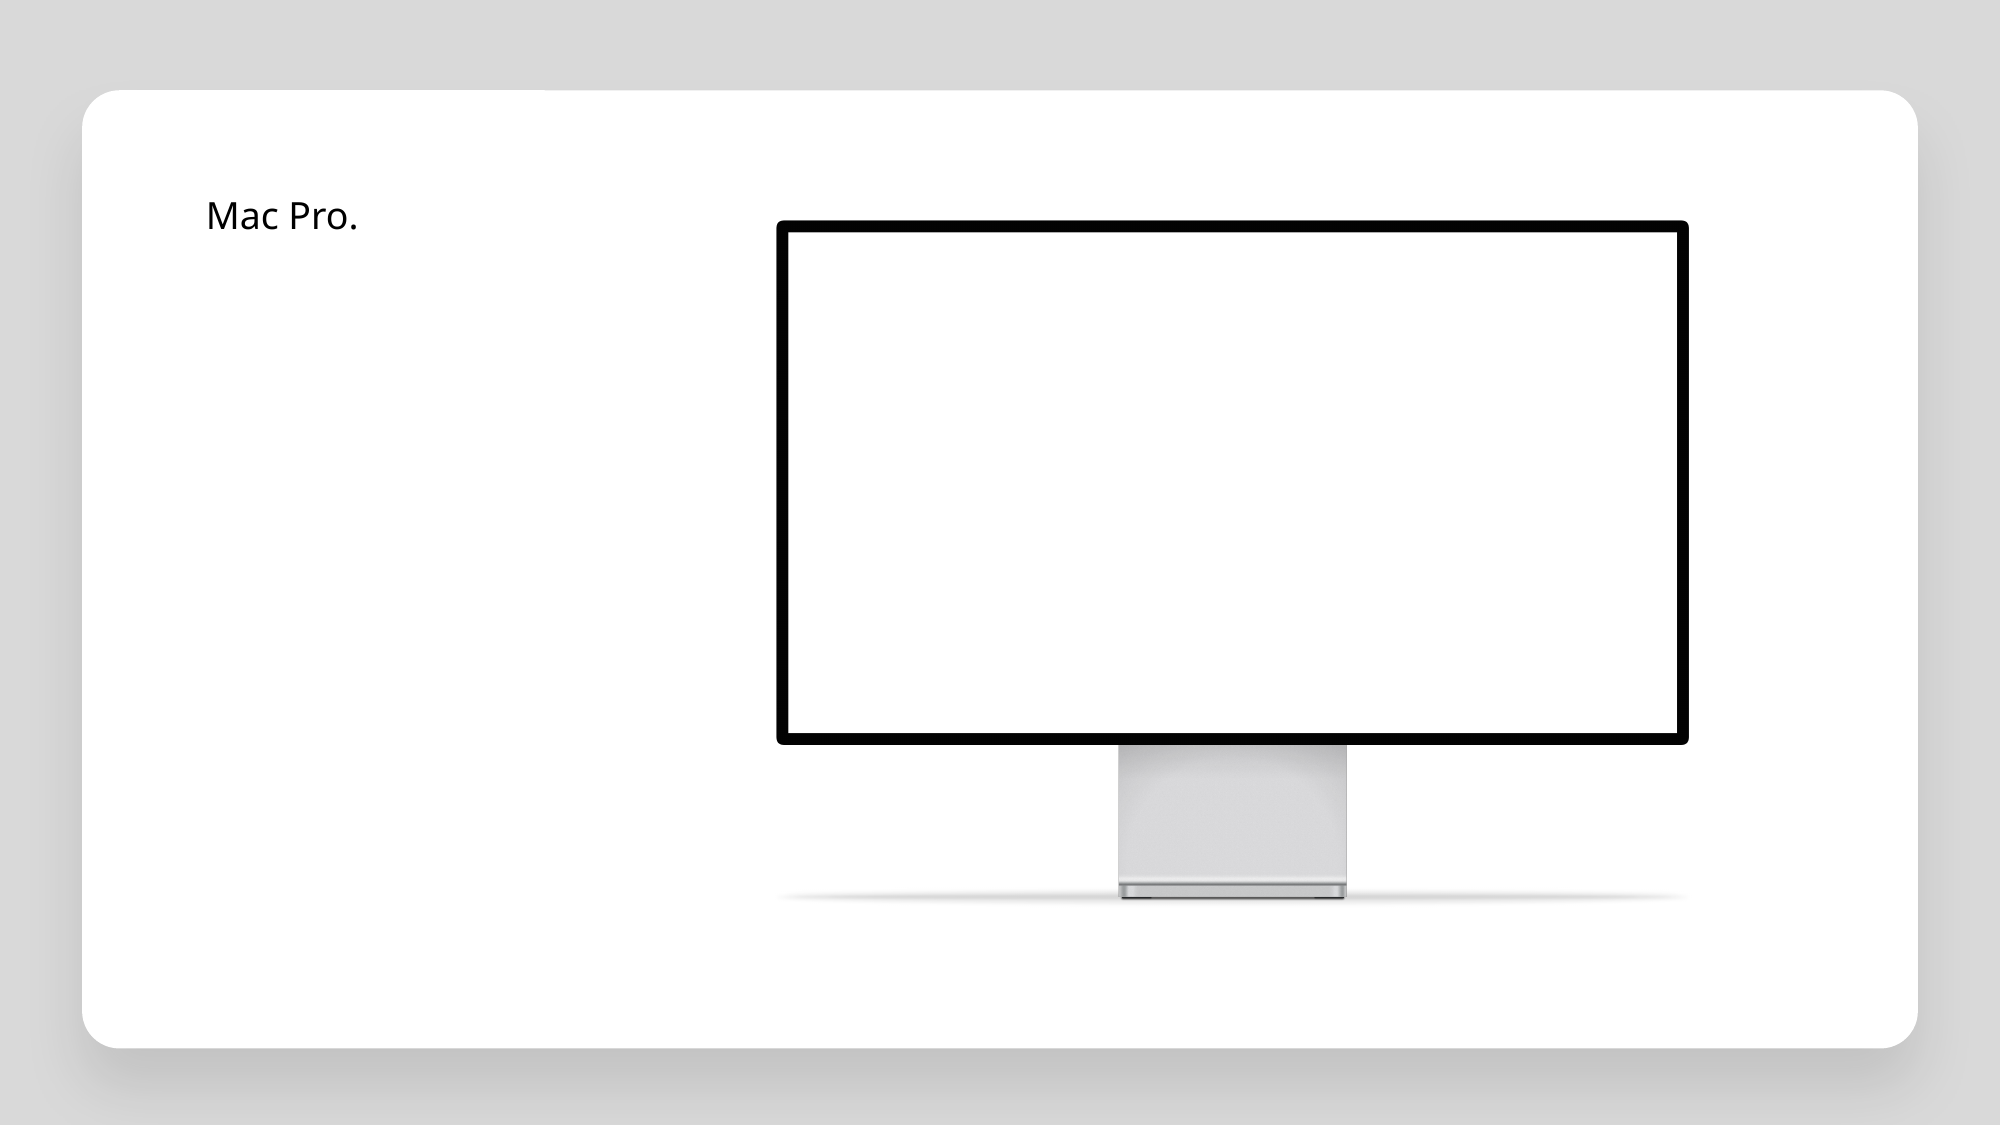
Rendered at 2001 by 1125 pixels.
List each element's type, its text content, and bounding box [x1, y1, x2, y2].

title Mac Pro. [191, 189, 845, 299]
picture [766, 210, 1699, 915]
